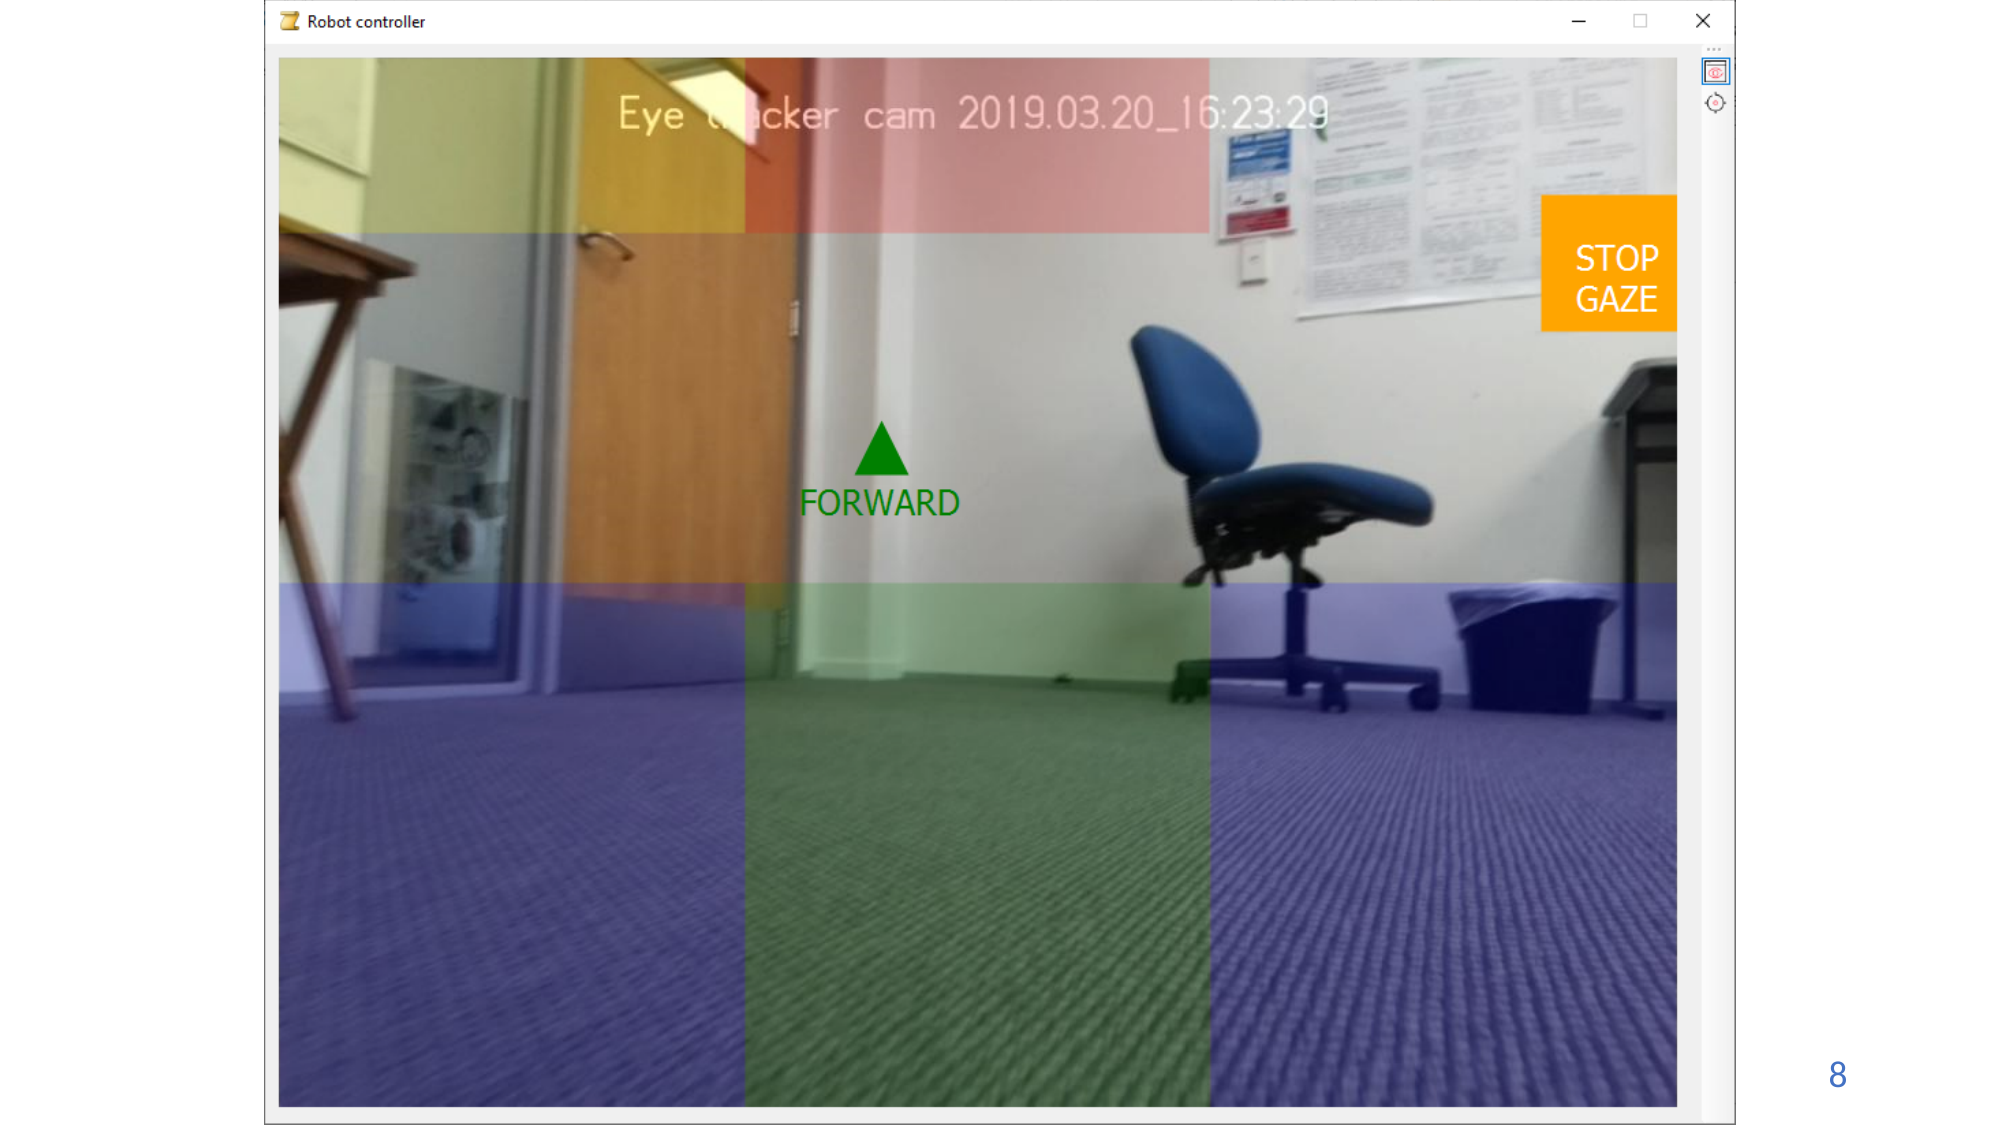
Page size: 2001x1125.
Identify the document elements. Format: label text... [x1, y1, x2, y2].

picture [264, 0, 1736, 1125]
slide_number 8 [1736, 1042, 1863, 1103]
